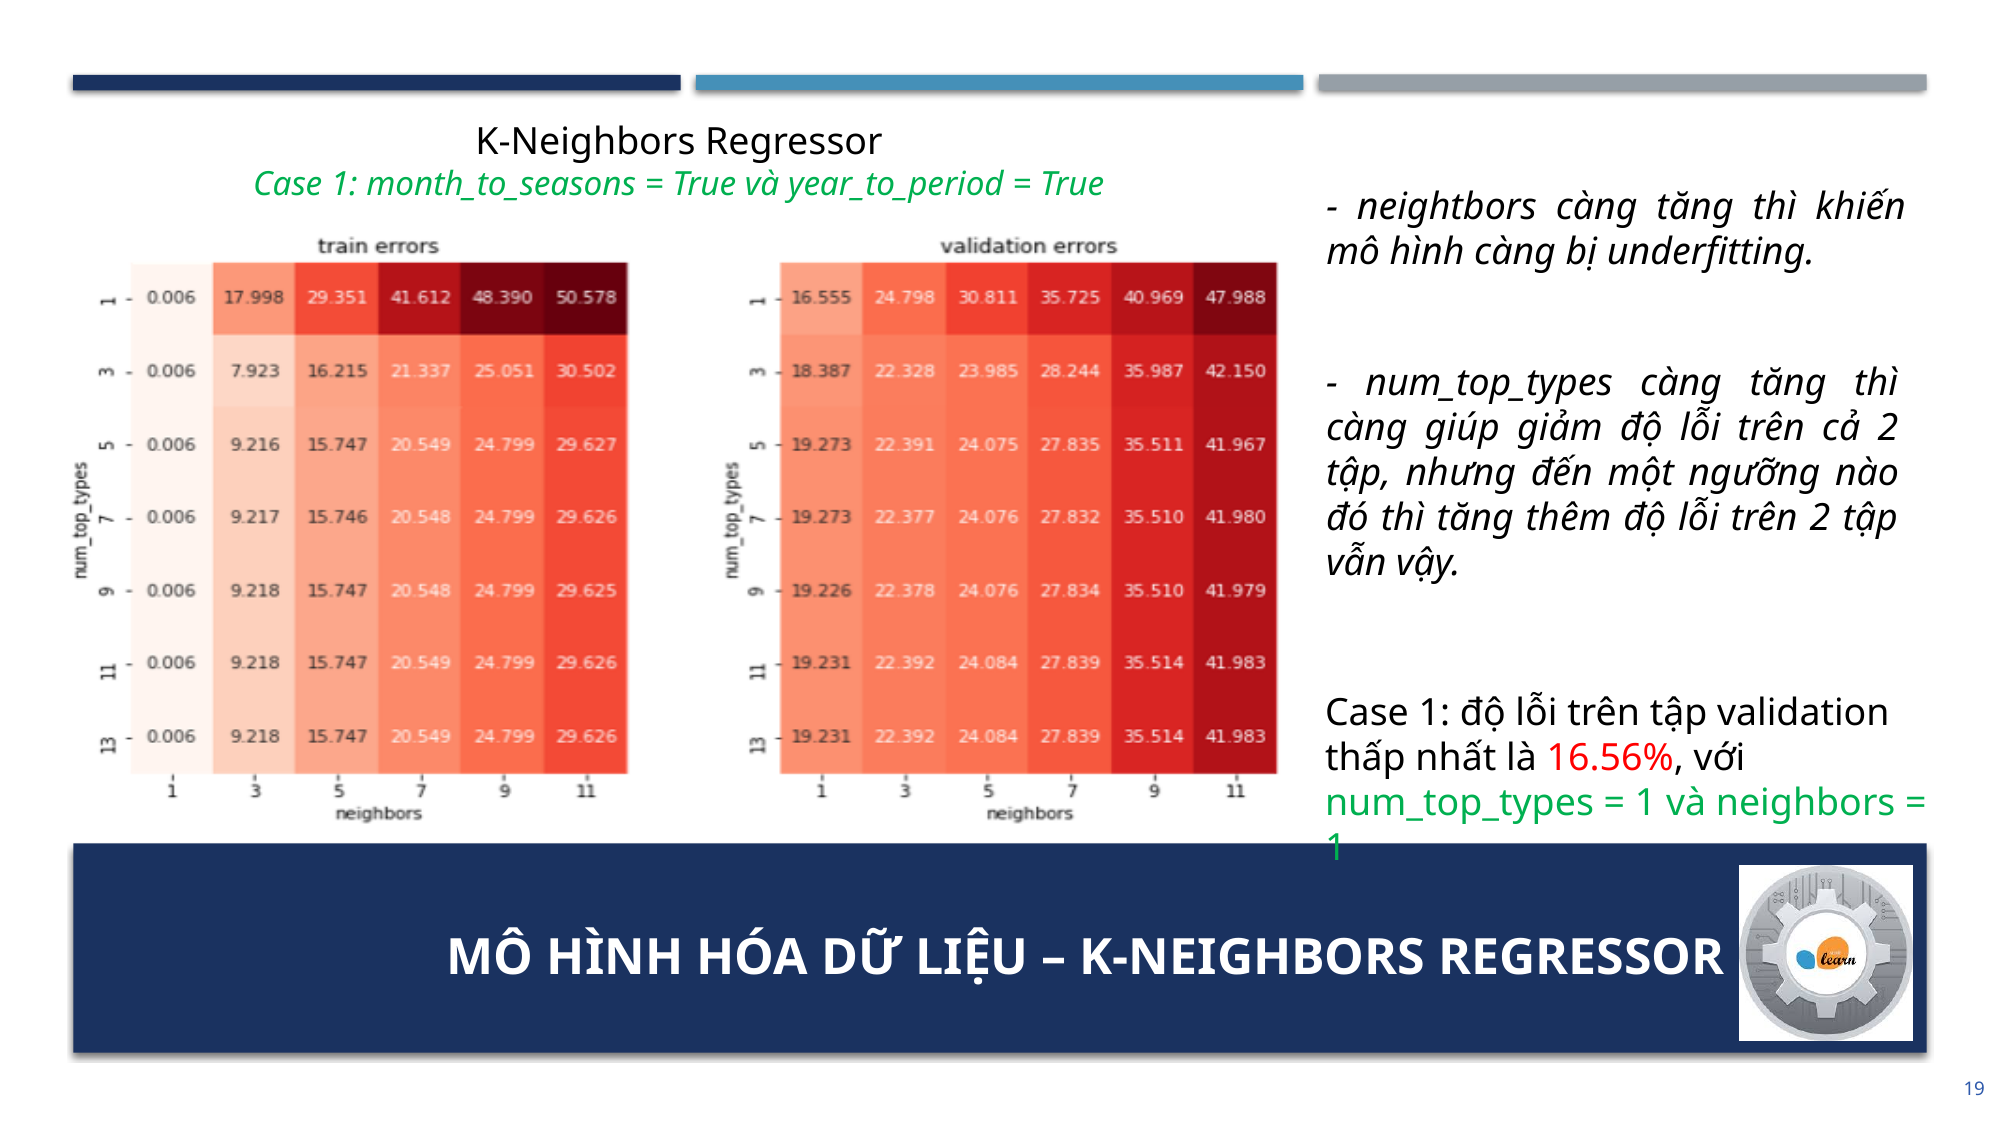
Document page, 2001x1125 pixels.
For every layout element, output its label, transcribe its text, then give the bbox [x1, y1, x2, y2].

title Mô hình hóa dữ liệu – K-neighbors regressor [110, 897, 1733, 1012]
text_box Case 1: độ lỗi trên tập validation thấp nhất là 16.56%, với num_top_types = 1 và neighbors = 1 [1310, 680, 1957, 876]
picture [1739, 864, 1913, 1042]
slide_number 19 [1827, 1059, 2000, 1120]
text_box - num_top_types càng tăng thì càng giúp giảm độ lỗi trên cả 2 tập, nhưng đến một ngưỡng nào đó thì tăng thêm độ lỗi trên 2 tập vẫn vậy. [1311, 350, 1914, 590]
text_box K-Neighbors Regressor Case 1: month_to_seasons = True và year_to_period = True [194, 109, 1164, 210]
text_box - neightbors càng tăng thì khiến mô hình càng bị underfitting. [1311, 174, 1922, 280]
picture [61, 235, 1289, 833]
